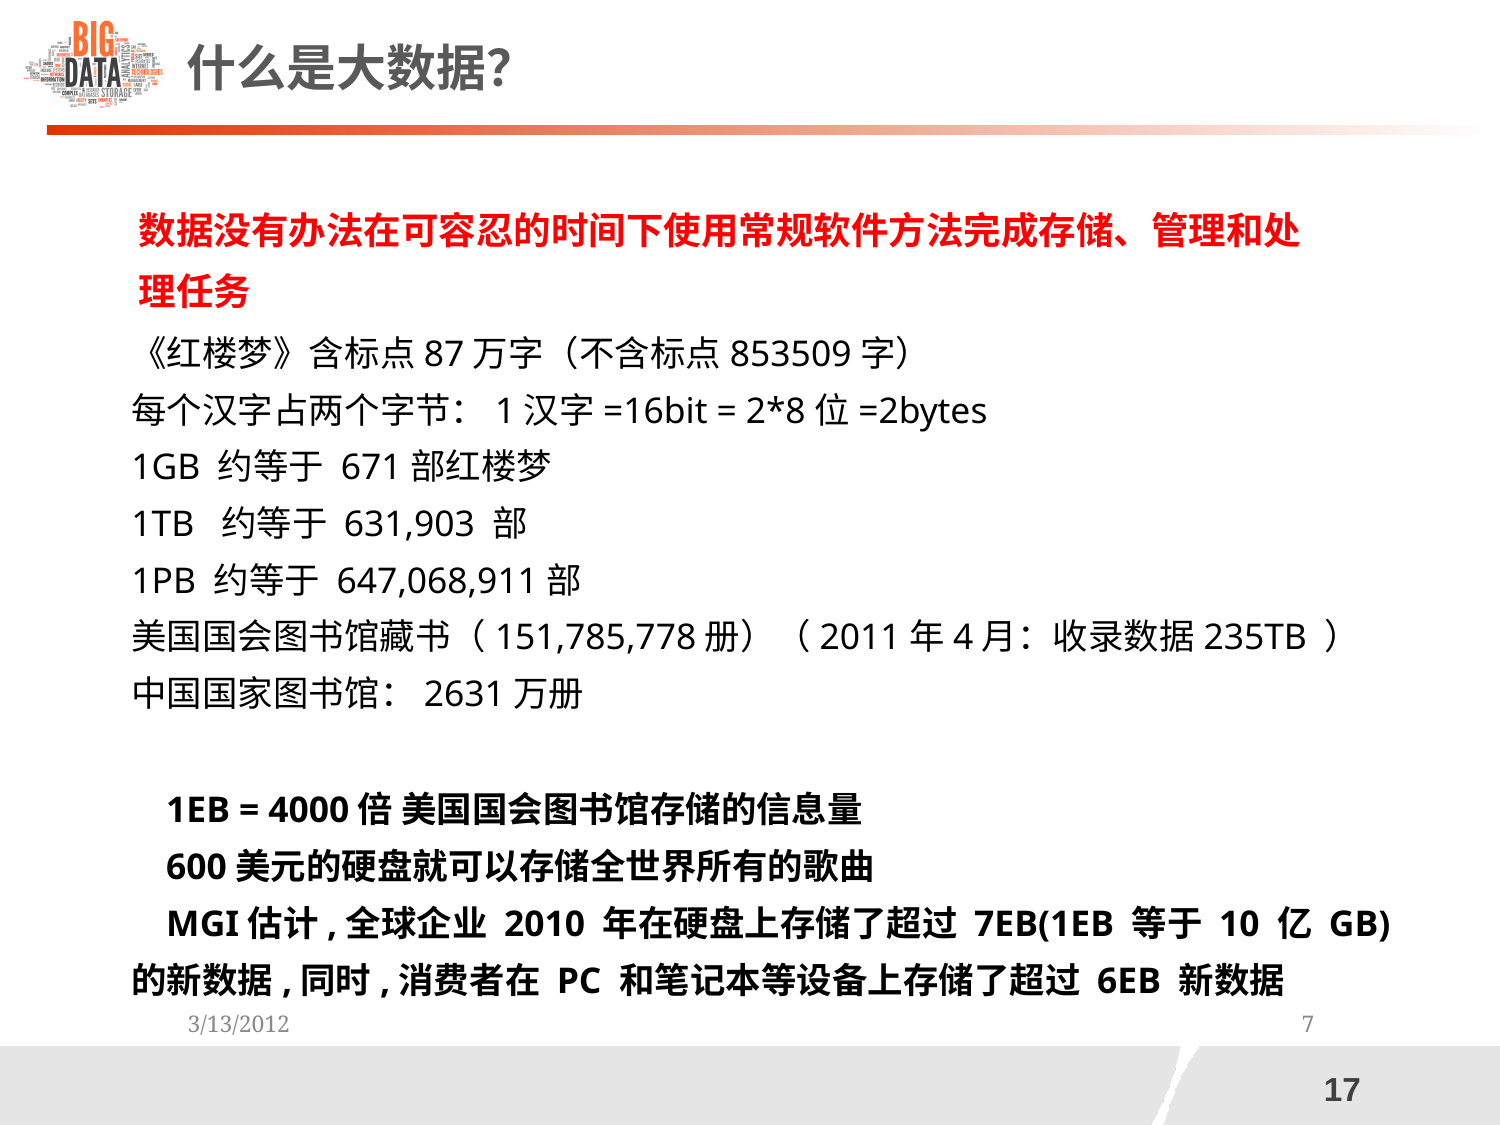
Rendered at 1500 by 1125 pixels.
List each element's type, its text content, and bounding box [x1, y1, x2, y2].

text_box 7 [1301, 1017, 1315, 1044]
text_box 《红楼梦》含标点87万字（不含标点853509字） 每个汉字占两个字节：1汉字=16bit = 2*8位=2bytes 1GB 约等于 671部红楼梦 1TB 约等于 631,903 部 1PB 约等于 647,068,911部 美国国会图书馆藏书（151,785,778册）（2011年4月：收录数据235TB ） 中国国家图书馆：2631万册 1EB = 4000倍 美国国会图书馆存储的信息量 600美元的硬盘就可以存储全世界所有的歌曲 MGI估计,全球企业 2010 年在硬盘上存储了超过 7EB(1EB 等于 10 亿 GB) 的新数据,同时,消费者在 PC 和笔记本等设备上存储了超过 6EB 新数据 [131, 326, 1391, 1007]
text_box 什么是大数据？ [171, 19, 1425, 114]
picture [20, 14, 166, 114]
text_box 数据没有办法在可容忍的时间下使用常规软件方法完成存储、管理和处理任务 [123, 184, 1341, 320]
picture [0, 1046, 1500, 1125]
text_box 3/13/2012 [187, 1017, 291, 1044]
